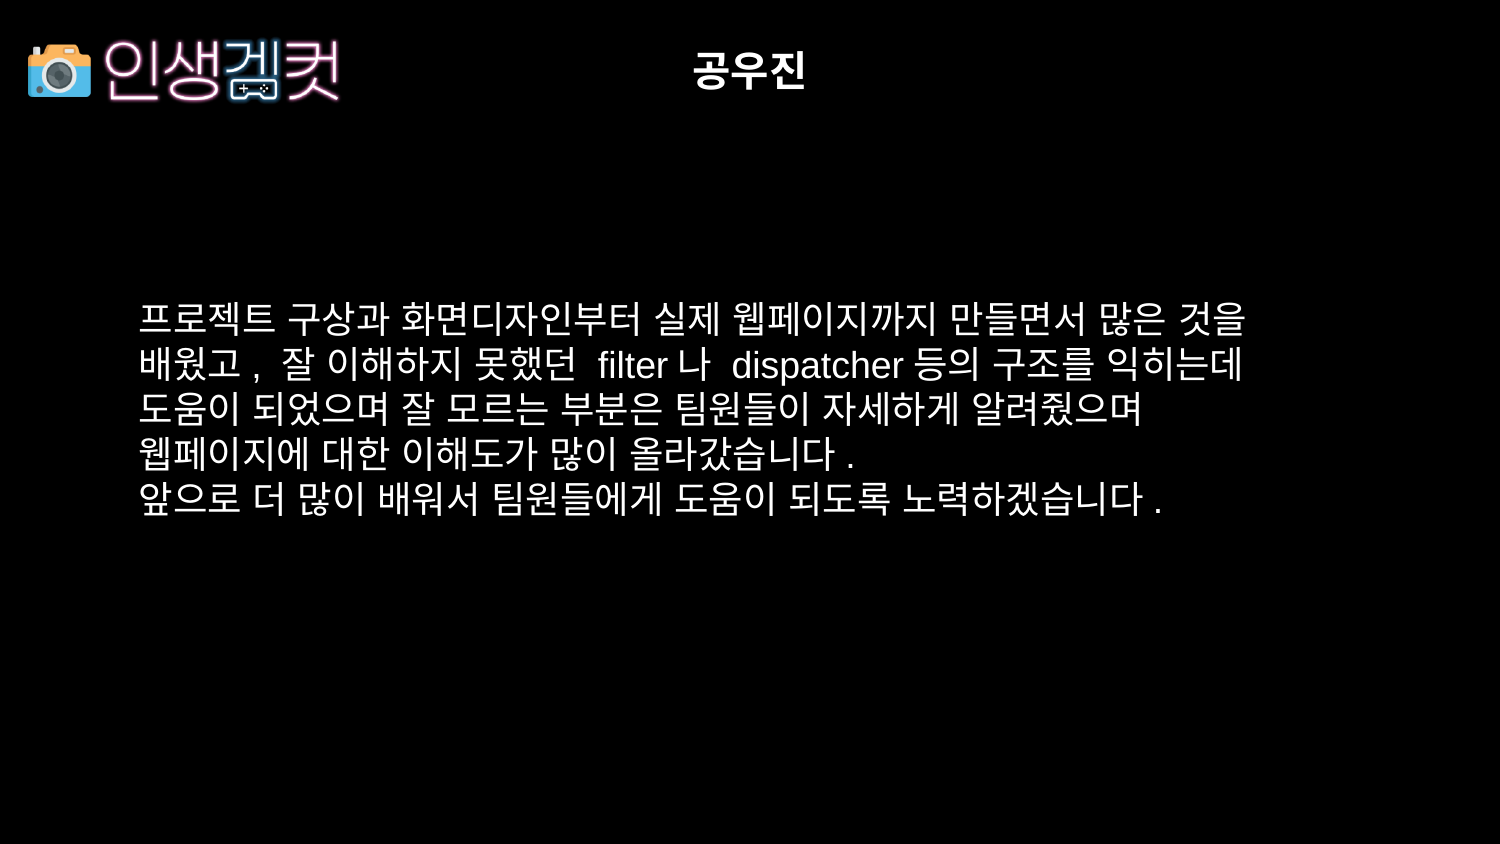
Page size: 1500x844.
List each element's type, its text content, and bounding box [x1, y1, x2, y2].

text_box 공우진 [584, 8, 915, 131]
text_box 프로젝트 구상과 화면디자인부터 실제 웹페이지까지 만들면서 많은 것을 배웠고, 잘 이해하지 못했던 filter나 dispatcher등의 구조를 익히는데 도움이 되었으며 잘 모르는 부분은 팀원들이 자세하게 알려줬으며 웹페이지에 대한 이해도가 많이 올라갔습니다. 앞으로 더 많이 배워서 팀원들에게 도움이 되도록 노력하겠습니다. [123, 280, 1376, 564]
picture [17, 25, 348, 114]
